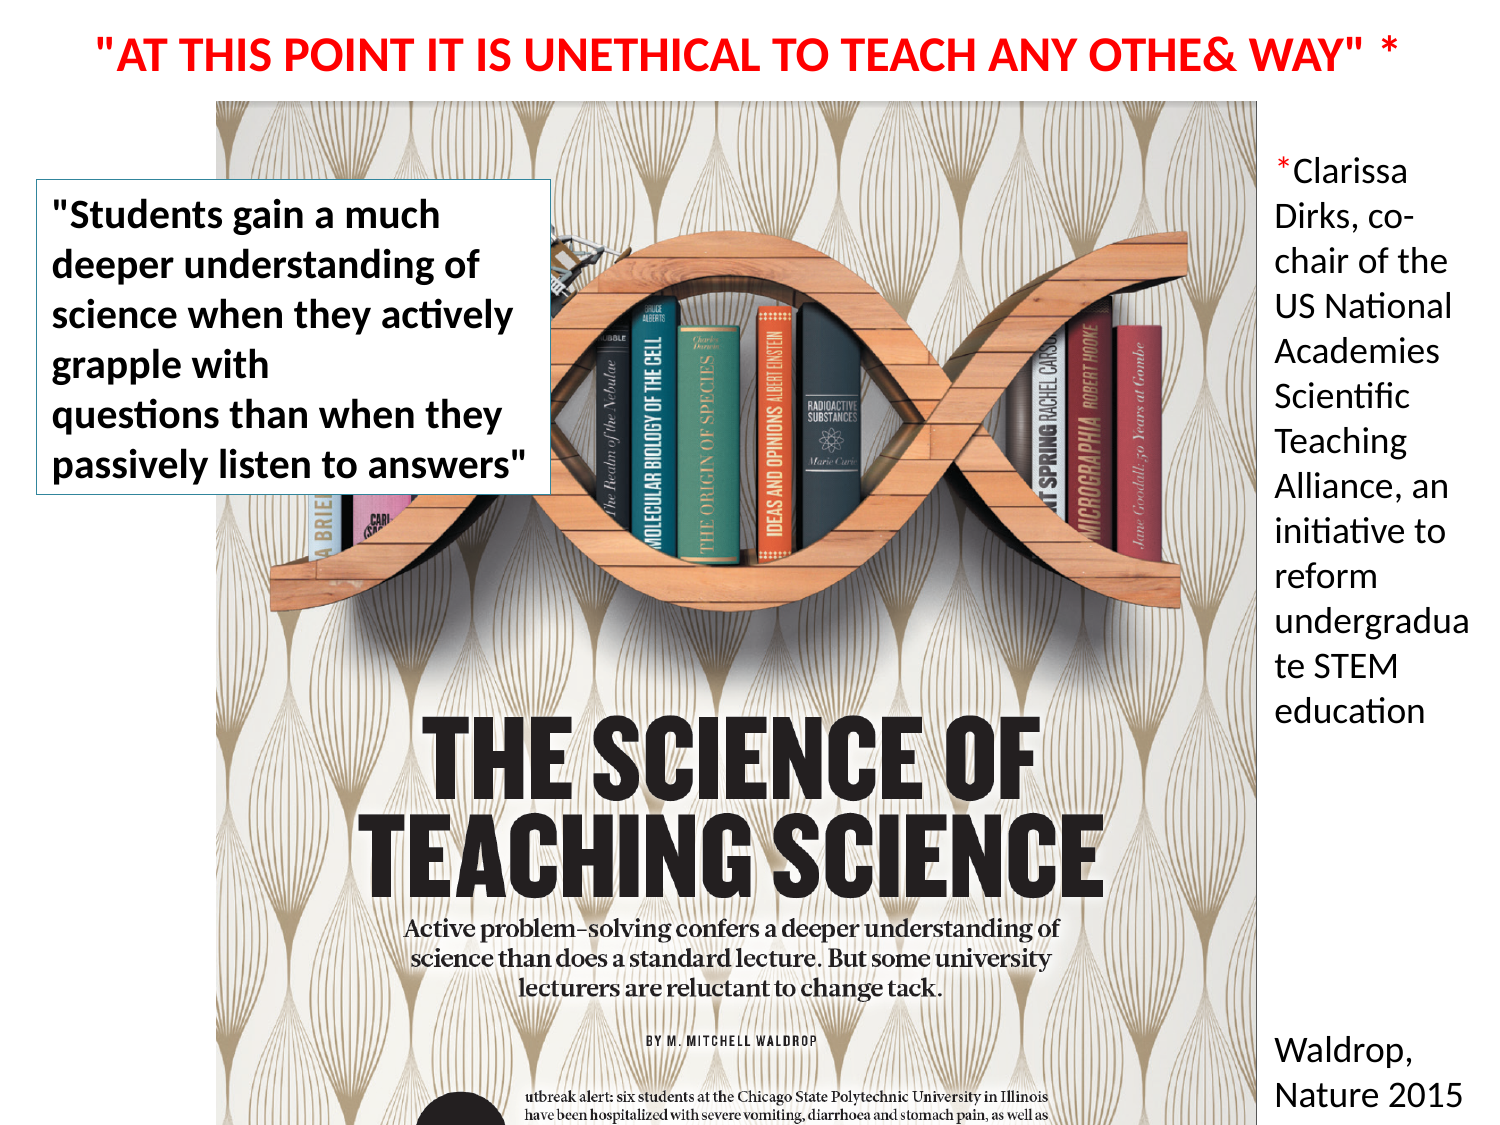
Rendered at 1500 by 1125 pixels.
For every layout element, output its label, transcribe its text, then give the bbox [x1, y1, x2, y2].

text_box "Students gain a much deeper understanding of science when they actively grapple with questions than when they passively listen to answers" [36, 179, 211, 495]
picture [216, 101, 1258, 1125]
text_box *Clarissa Dirks, co-chair of the US National Academies Scientific Teaching Alliance, an initiative to reform undergraduate STEM education [1262, 138, 1493, 790]
text_box "AT THIS POINT IT IS UNETHICAL TO TEACH ANY OTHE& WAY" * [0, 13, 1500, 90]
text_box Waldrop, Nature 2015 [1262, 1017, 1500, 1124]
